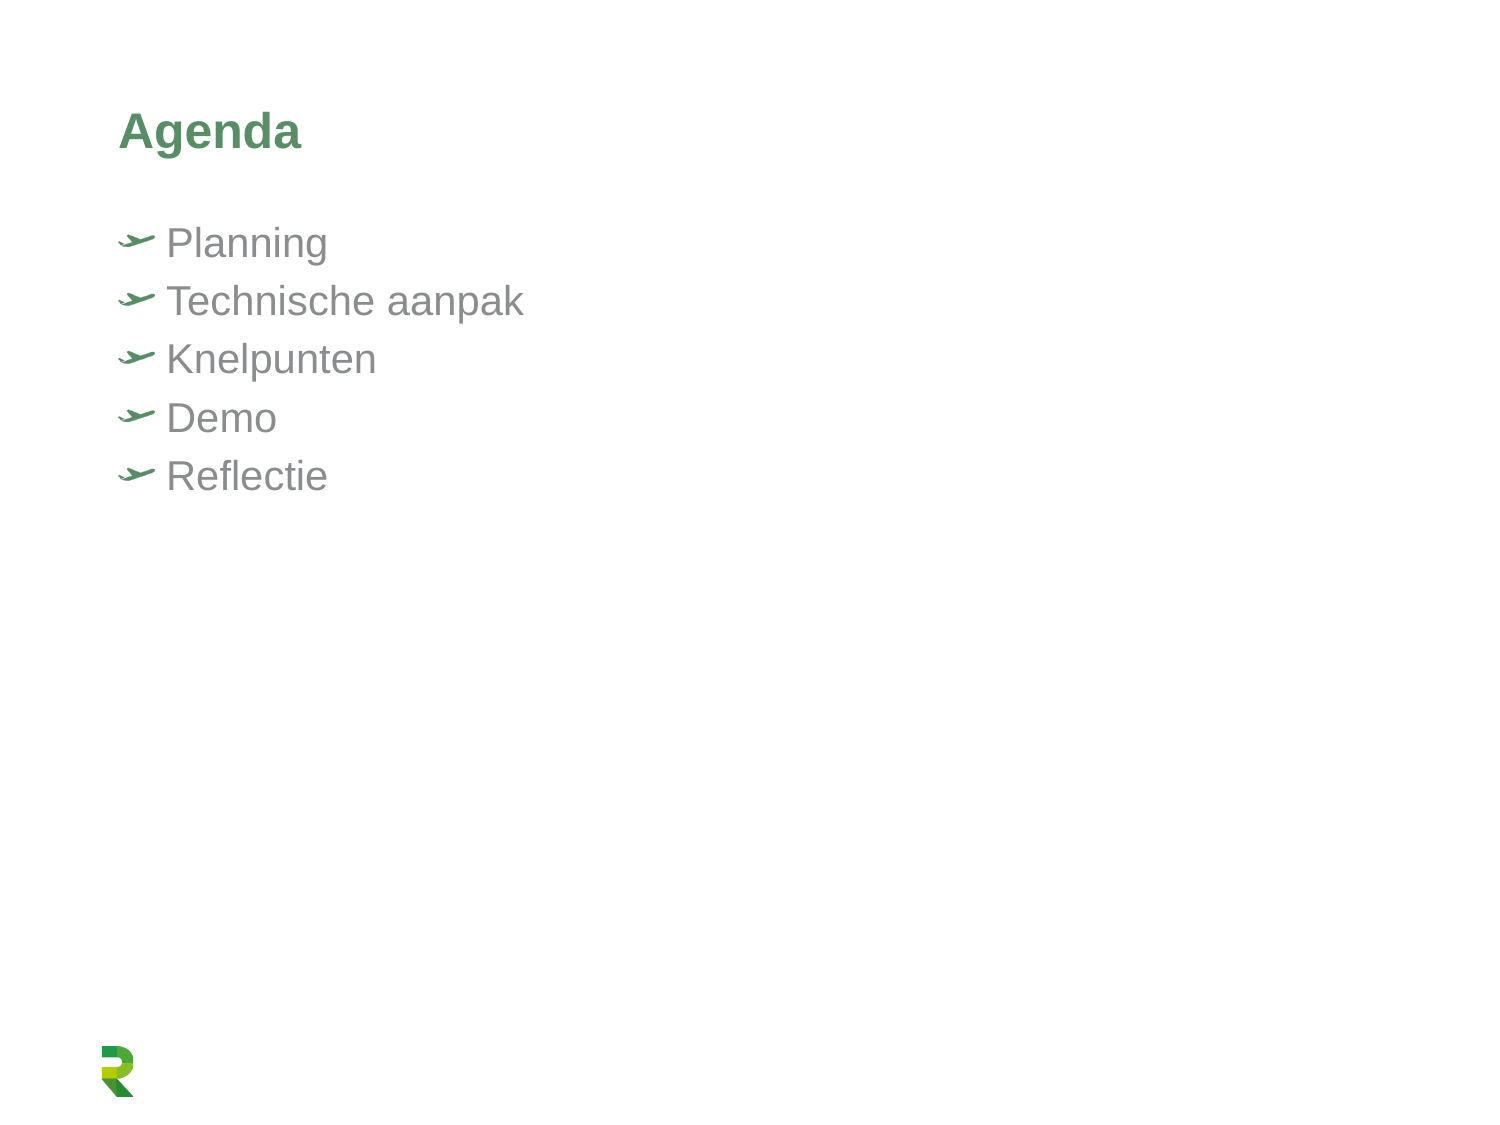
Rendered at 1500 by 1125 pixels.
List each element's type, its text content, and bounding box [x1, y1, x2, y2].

picture [118, 455, 155, 493]
picture [118, 397, 155, 434]
title Agenda [103, 59, 1397, 197]
picture [118, 280, 155, 318]
picture [118, 222, 155, 259]
picture [118, 338, 155, 376]
list Planning Technische aanpak Knelpunten Demo Reflectie [103, 208, 1397, 1035]
